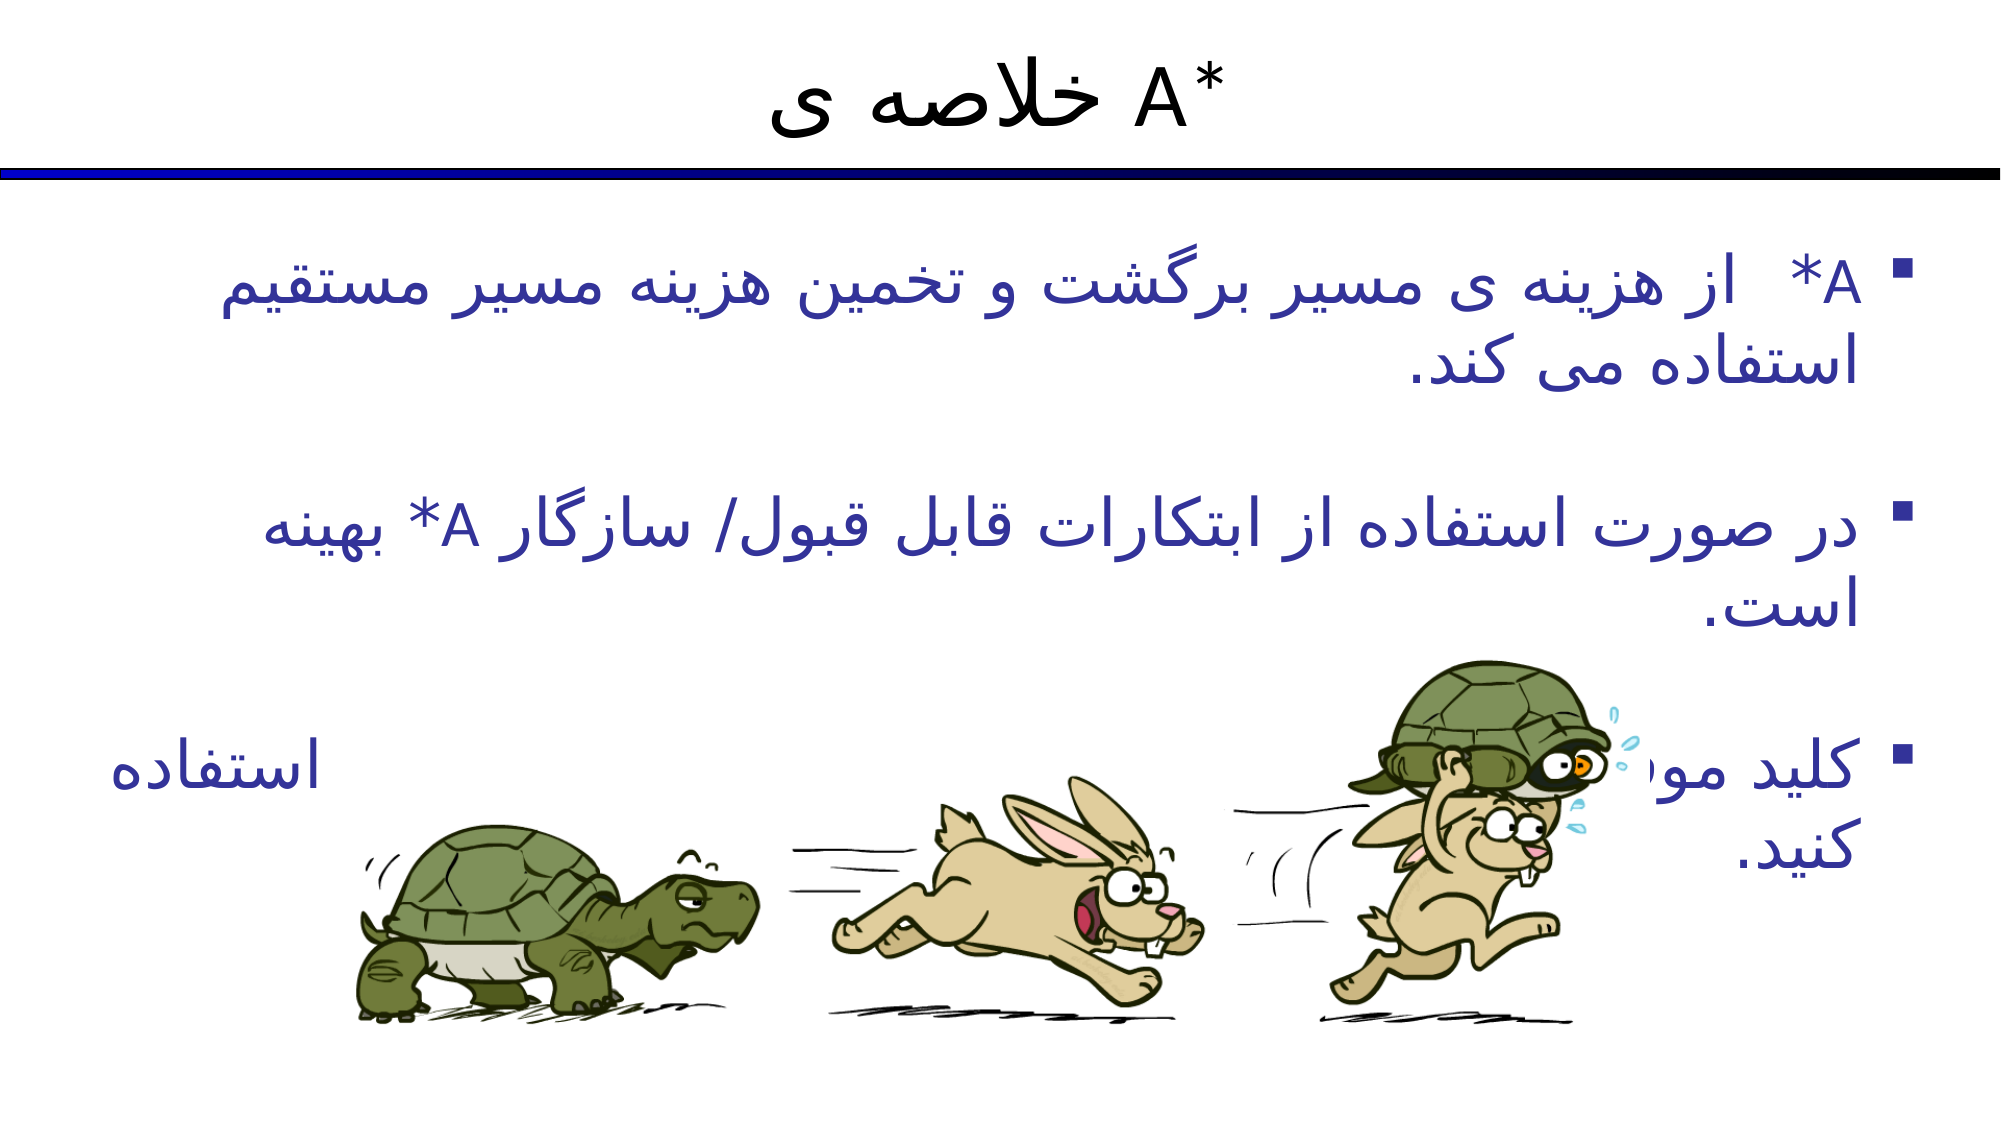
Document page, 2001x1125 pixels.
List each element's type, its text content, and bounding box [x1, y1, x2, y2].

title خلاصه ی A* [0, 0, 2000, 184]
picture [324, 637, 1651, 1046]
list A* از هزینه ی مسیر برگشت و تخمین هزینه مسیر مستقیم استفاده می کند. در صورت استفاده از ابتکارات قابل قبول/ سازگار A* بهینه است. کلید موفقیت طراحی ابتکار است: از مسائل ساده شده استفاده کنید. [66, 228, 1934, 1006]
